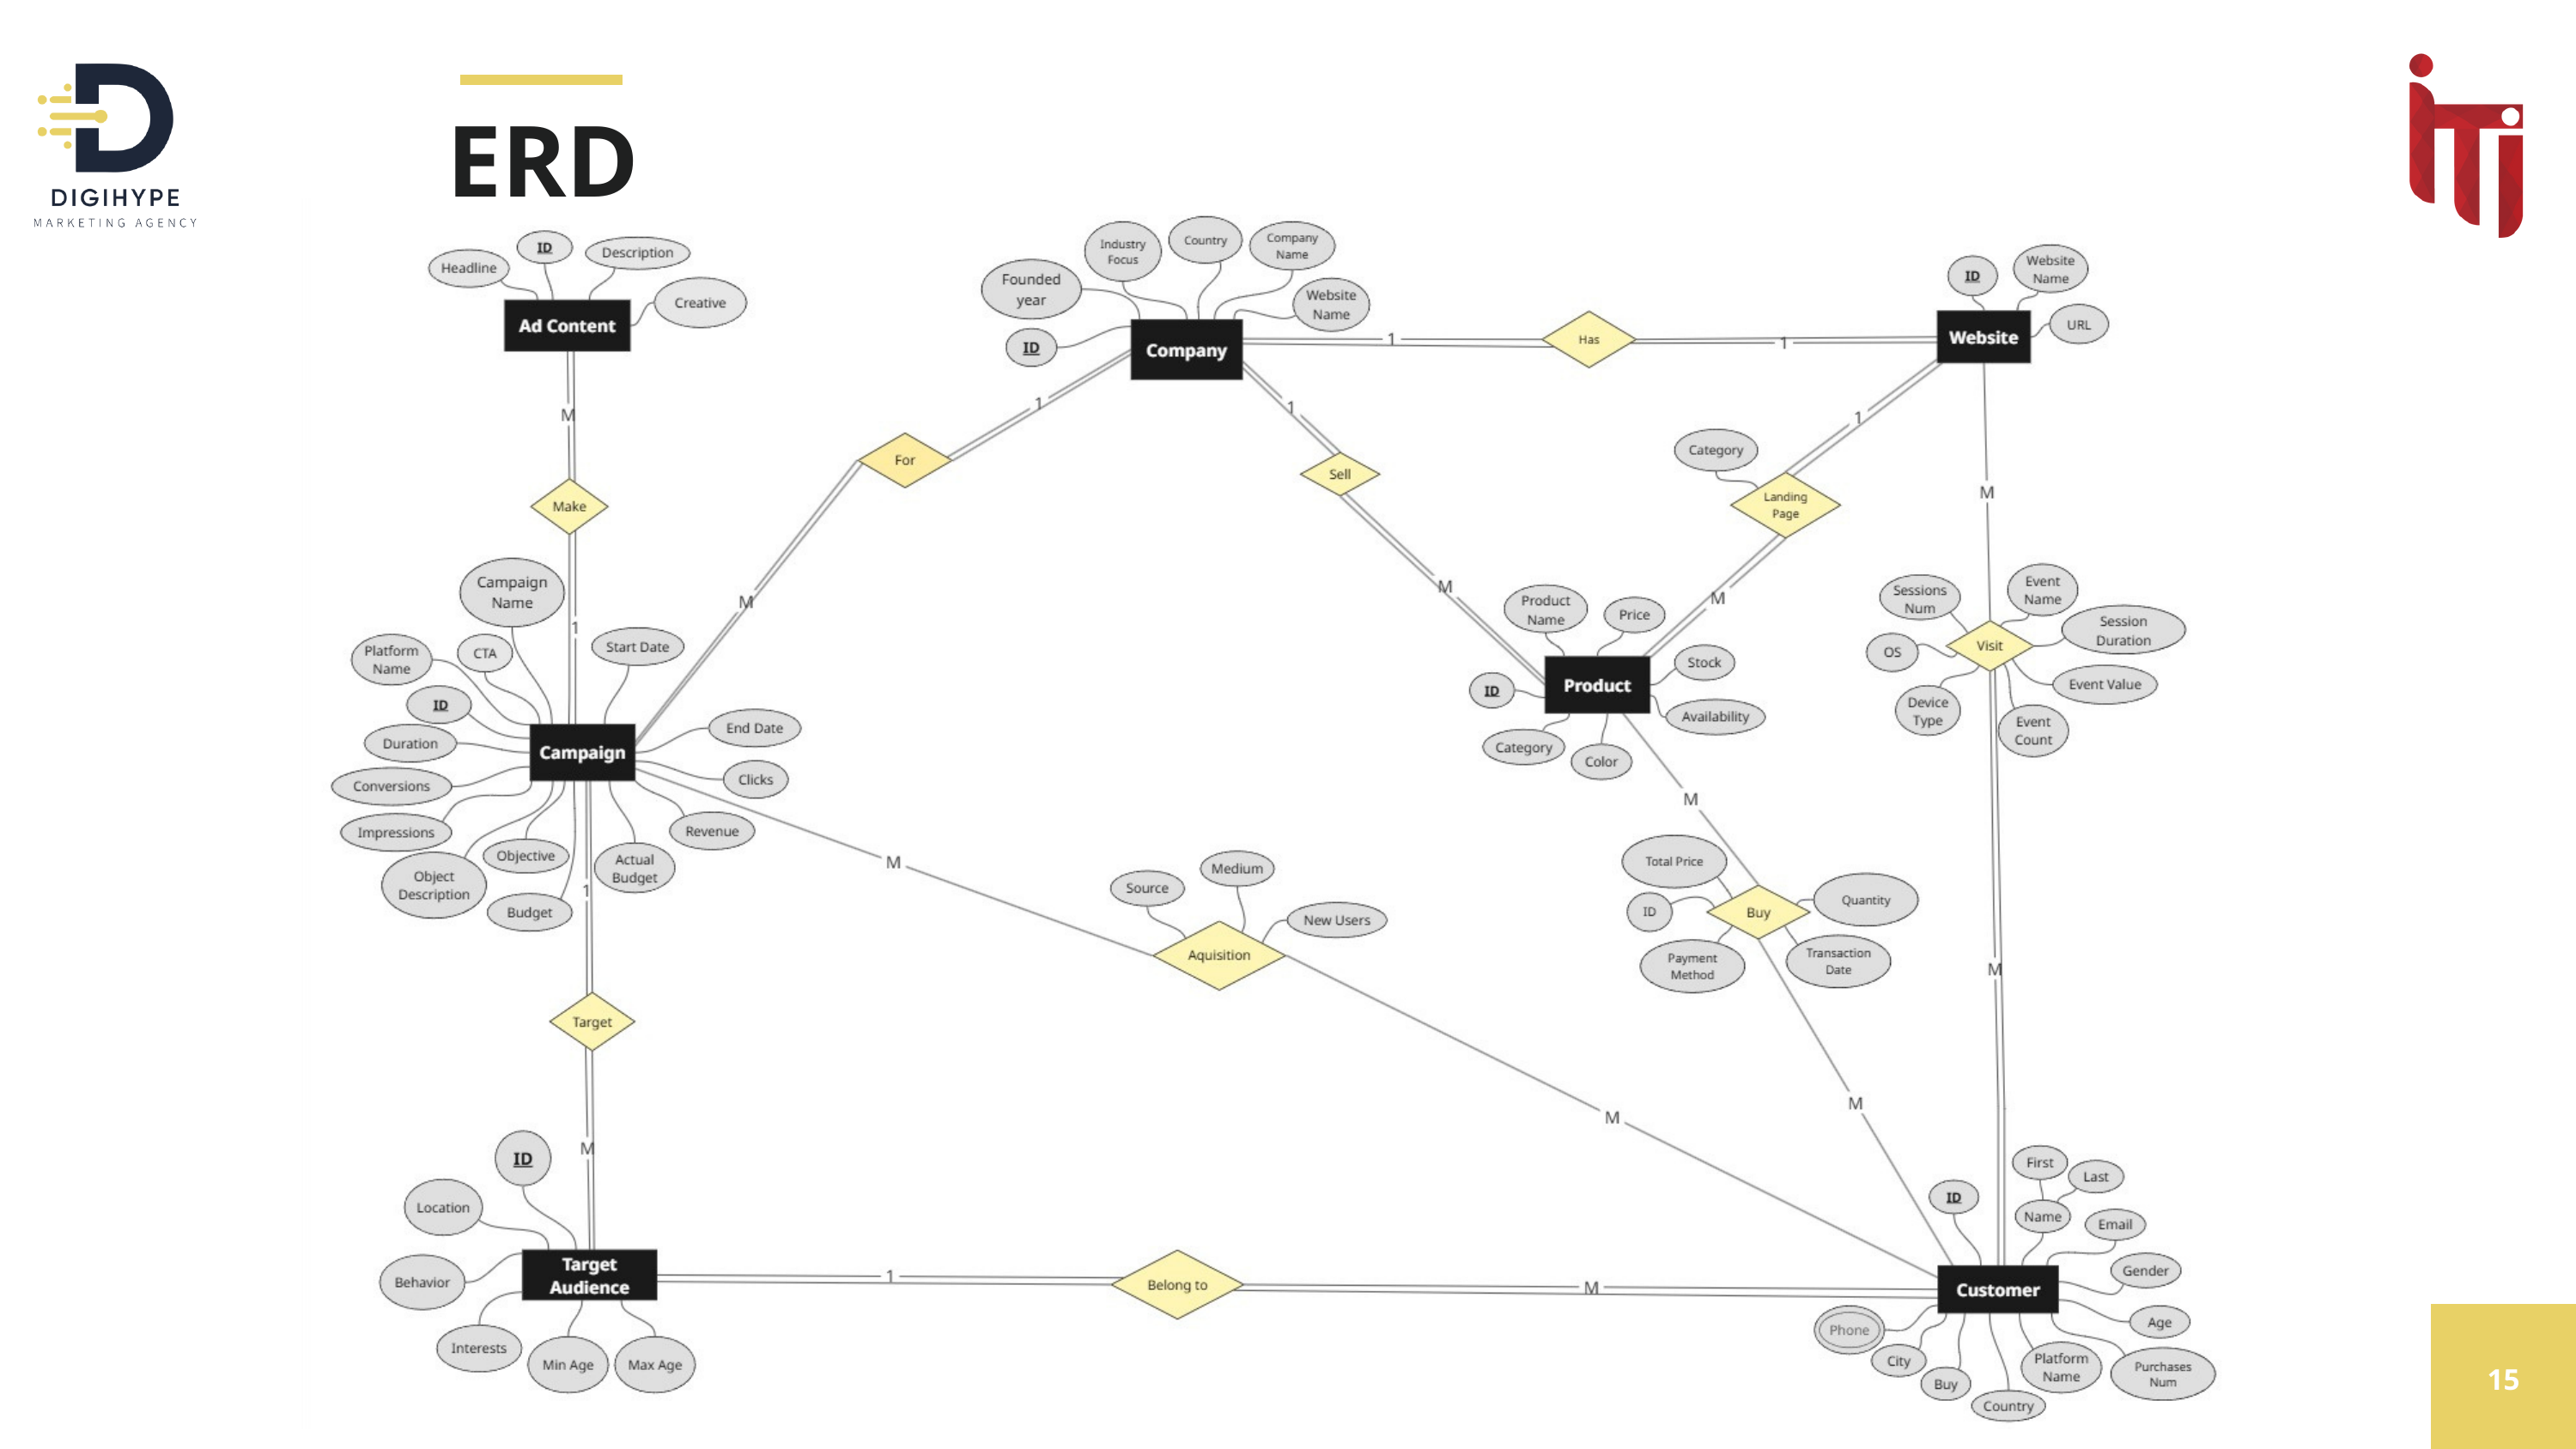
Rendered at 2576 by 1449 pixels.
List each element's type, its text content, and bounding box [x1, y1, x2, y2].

text_box [2398, 27, 2538, 238]
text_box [460, 74, 623, 86]
text_box [301, 198, 2275, 1430]
text_box [0, 0, 273, 294]
text_box ERD [447, 110, 798, 217]
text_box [2430, 1303, 2576, 1449]
